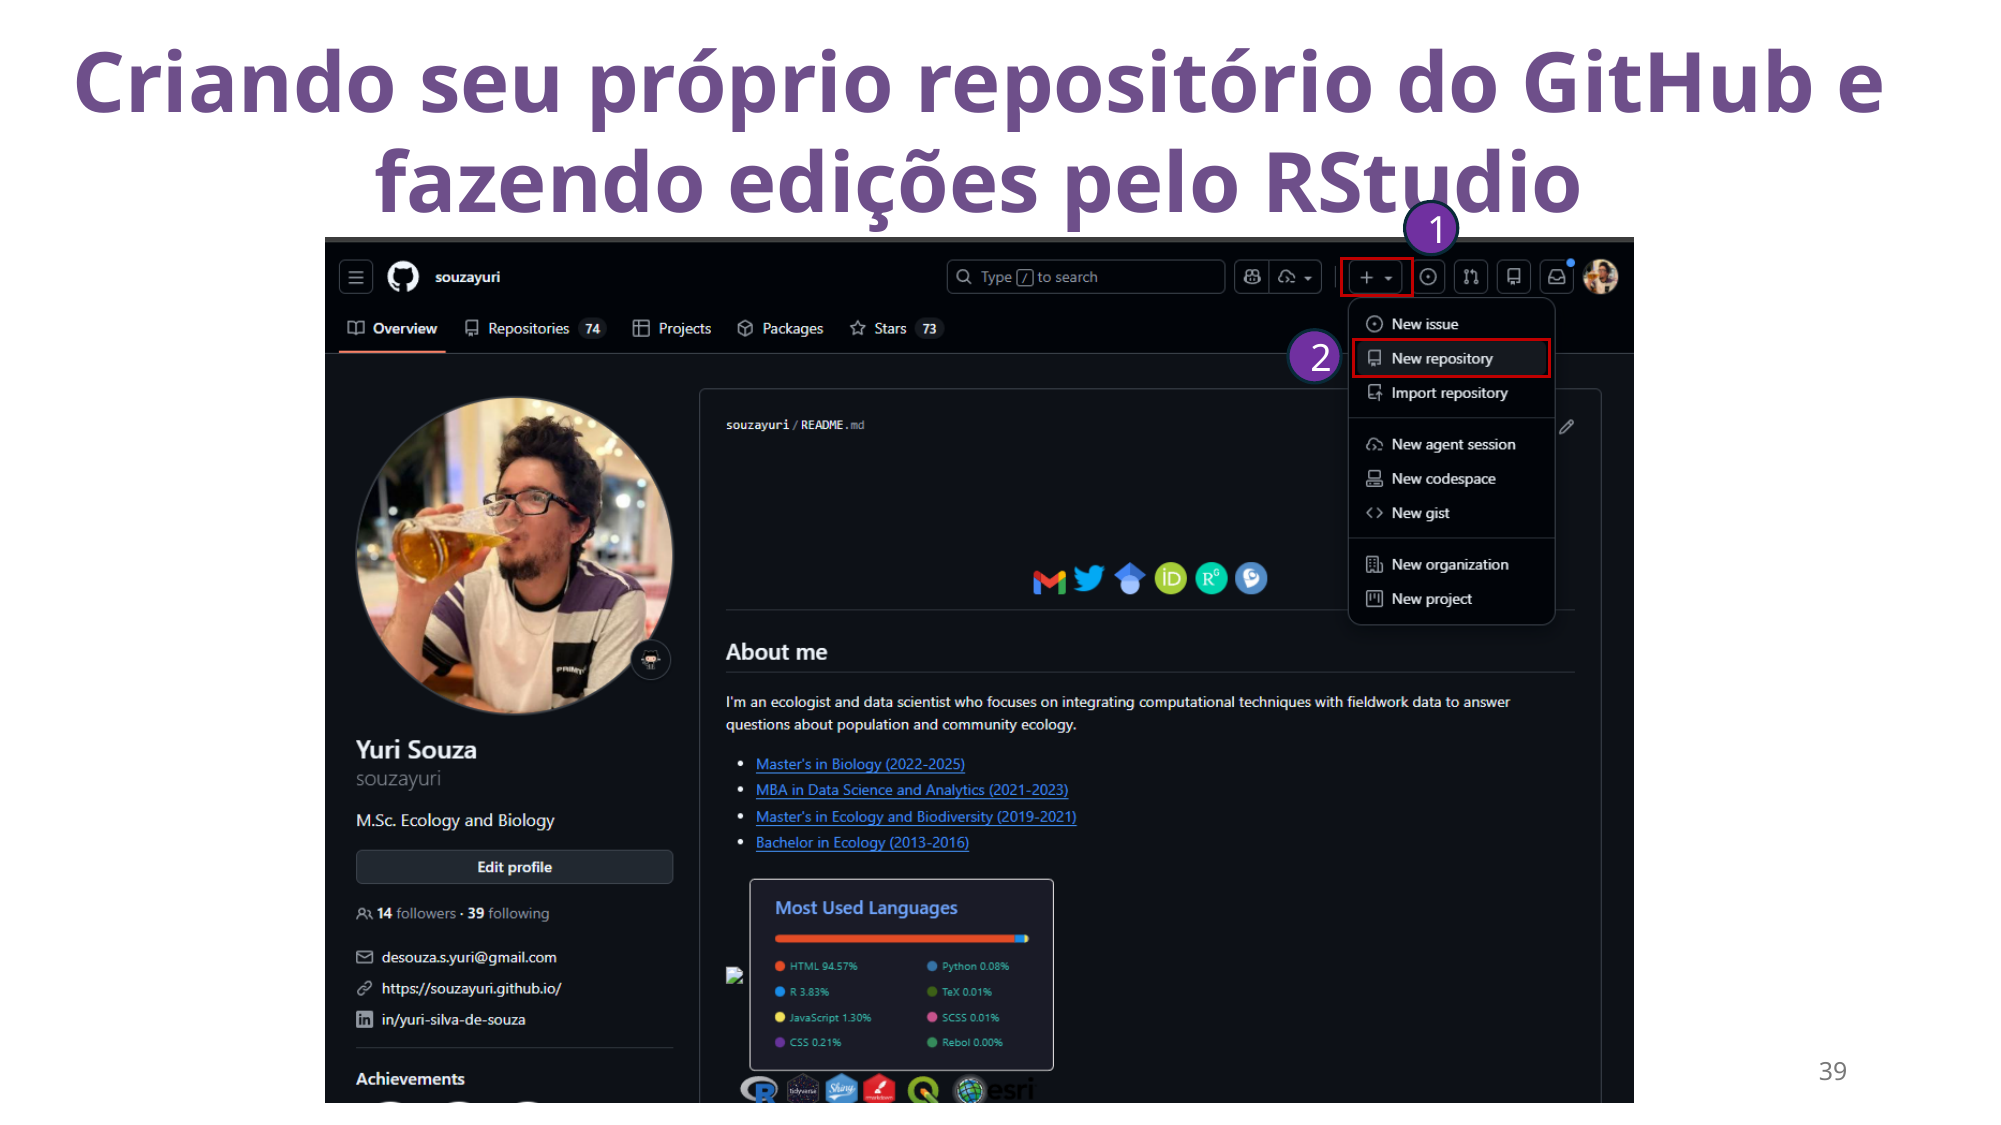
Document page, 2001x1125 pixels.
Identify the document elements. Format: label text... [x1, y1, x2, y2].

text_box Criando seu próprio repositório do GitHub e fazendo edições pelo RStudio [0, 0, 1960, 259]
picture [324, 237, 1635, 1104]
slide_number 39 [1635, 1042, 1863, 1103]
text_box 1 [1402, 199, 1460, 237]
